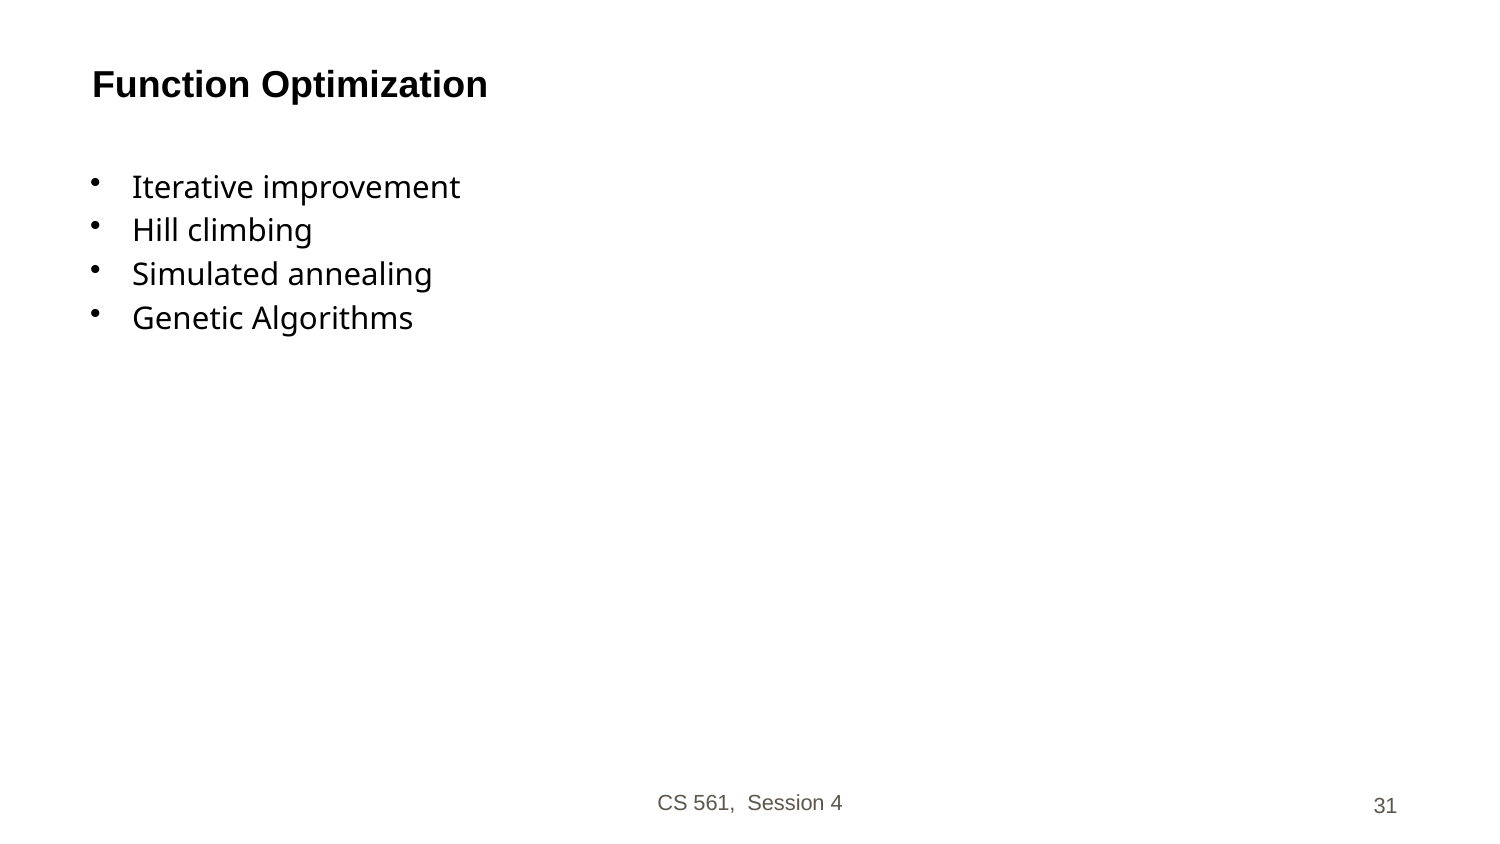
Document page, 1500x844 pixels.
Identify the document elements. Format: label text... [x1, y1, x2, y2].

list Iterative improvement Hill climbing Simulated annealing Genetic Algorithms [74, 159, 1417, 746]
title Function Optimization [76, 27, 1415, 113]
slide_number 31 [1099, 768, 1413, 826]
footer CS 561, Session 4 [512, 766, 988, 823]
